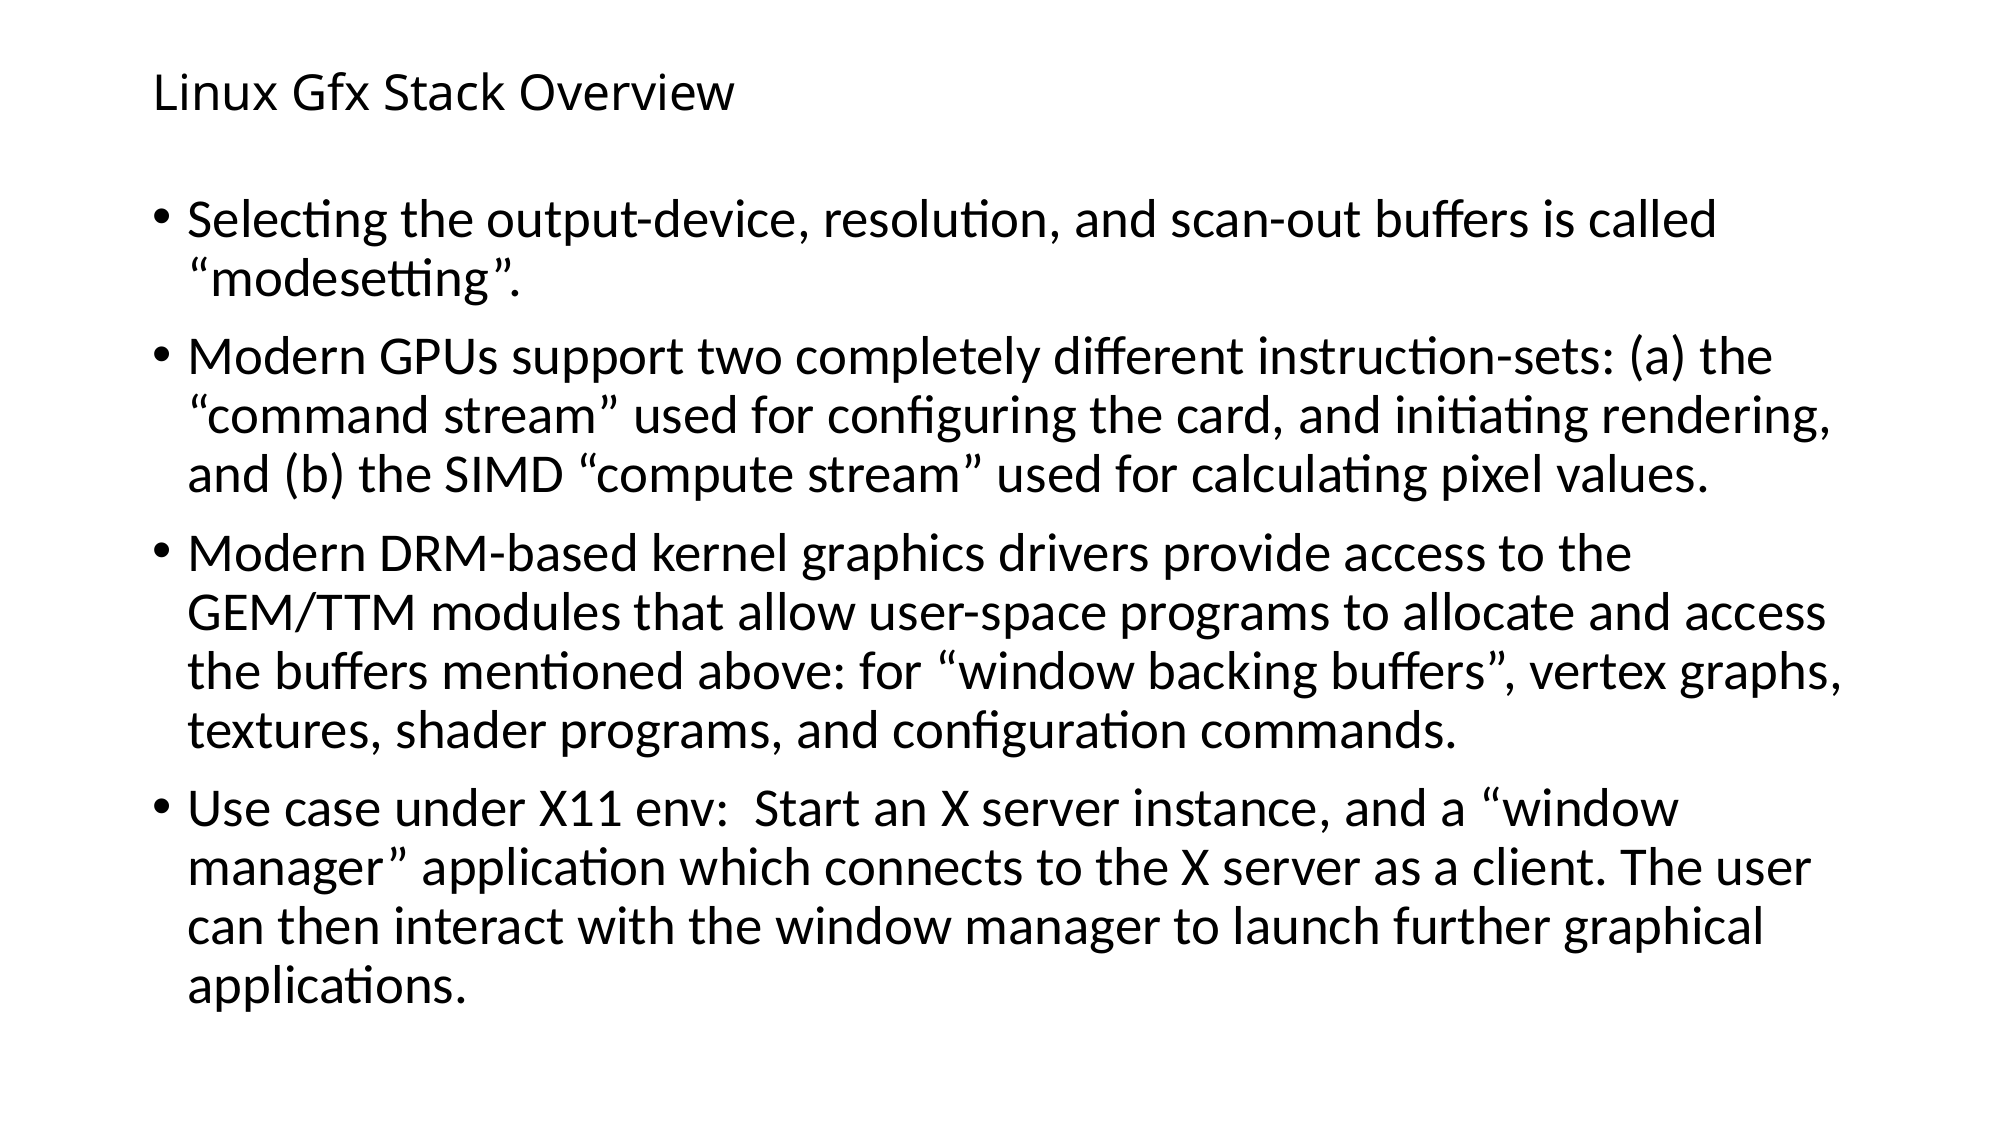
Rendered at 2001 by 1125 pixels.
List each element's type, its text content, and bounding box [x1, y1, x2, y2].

title Linux Gfx Stack Overview [137, 59, 1863, 129]
list Selecting the output-device, resolution, and scan-out buffers is called “modesetting”. Modern GPUs support two completely different instruction-sets: (a) the “command stream” used for configuring the card, and initiating rendering, and (b) the SIMD “compute stream” used for calculating pixel values. Modern DRM-based kernel graphics drivers provide access to the GEM/TTM modules that allow user-space programs to allocate and access the buffers mentioned above: for “window backing buffers”, vertex graphs, textures, shader programs, and configuration commands. Use case under X11 env: Start an X server instance, and a “window manager” application which connects to the X server as a client. The user can then interact with the window manager to launch further graphical applications. [137, 182, 1863, 1088]
